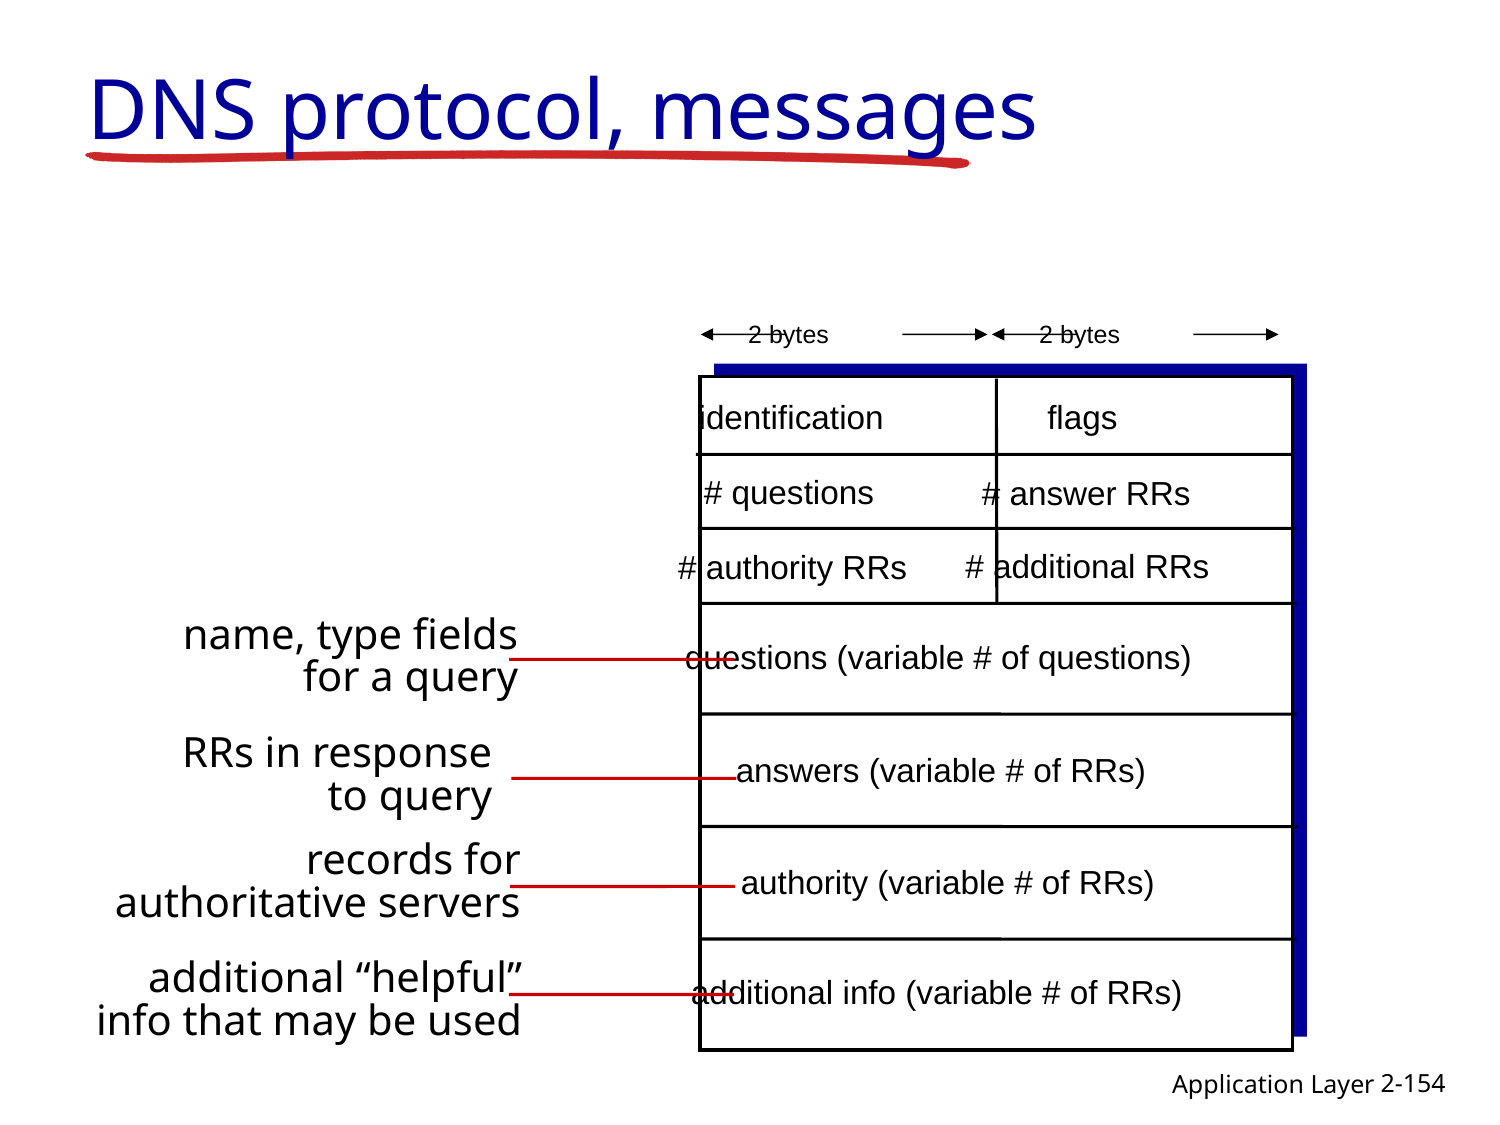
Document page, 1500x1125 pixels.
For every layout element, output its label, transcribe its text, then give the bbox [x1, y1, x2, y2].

text_box DNS protocol, messages [73, 35, 1349, 177]
text_box additional “helpful” info that may be used [81, 951, 537, 1051]
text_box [700, 310, 988, 357]
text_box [991, 310, 1279, 357]
text_box records for authoritative servers [100, 833, 536, 933]
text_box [695, 363, 1308, 1051]
slide_number 2-154 [1365, 1059, 1477, 1106]
picture [80, 145, 982, 174]
text_box name, type fields for a query [168, 607, 533, 708]
text_box RRs in response to query [151, 726, 507, 826]
footer Application Layer [914, 1060, 1391, 1109]
